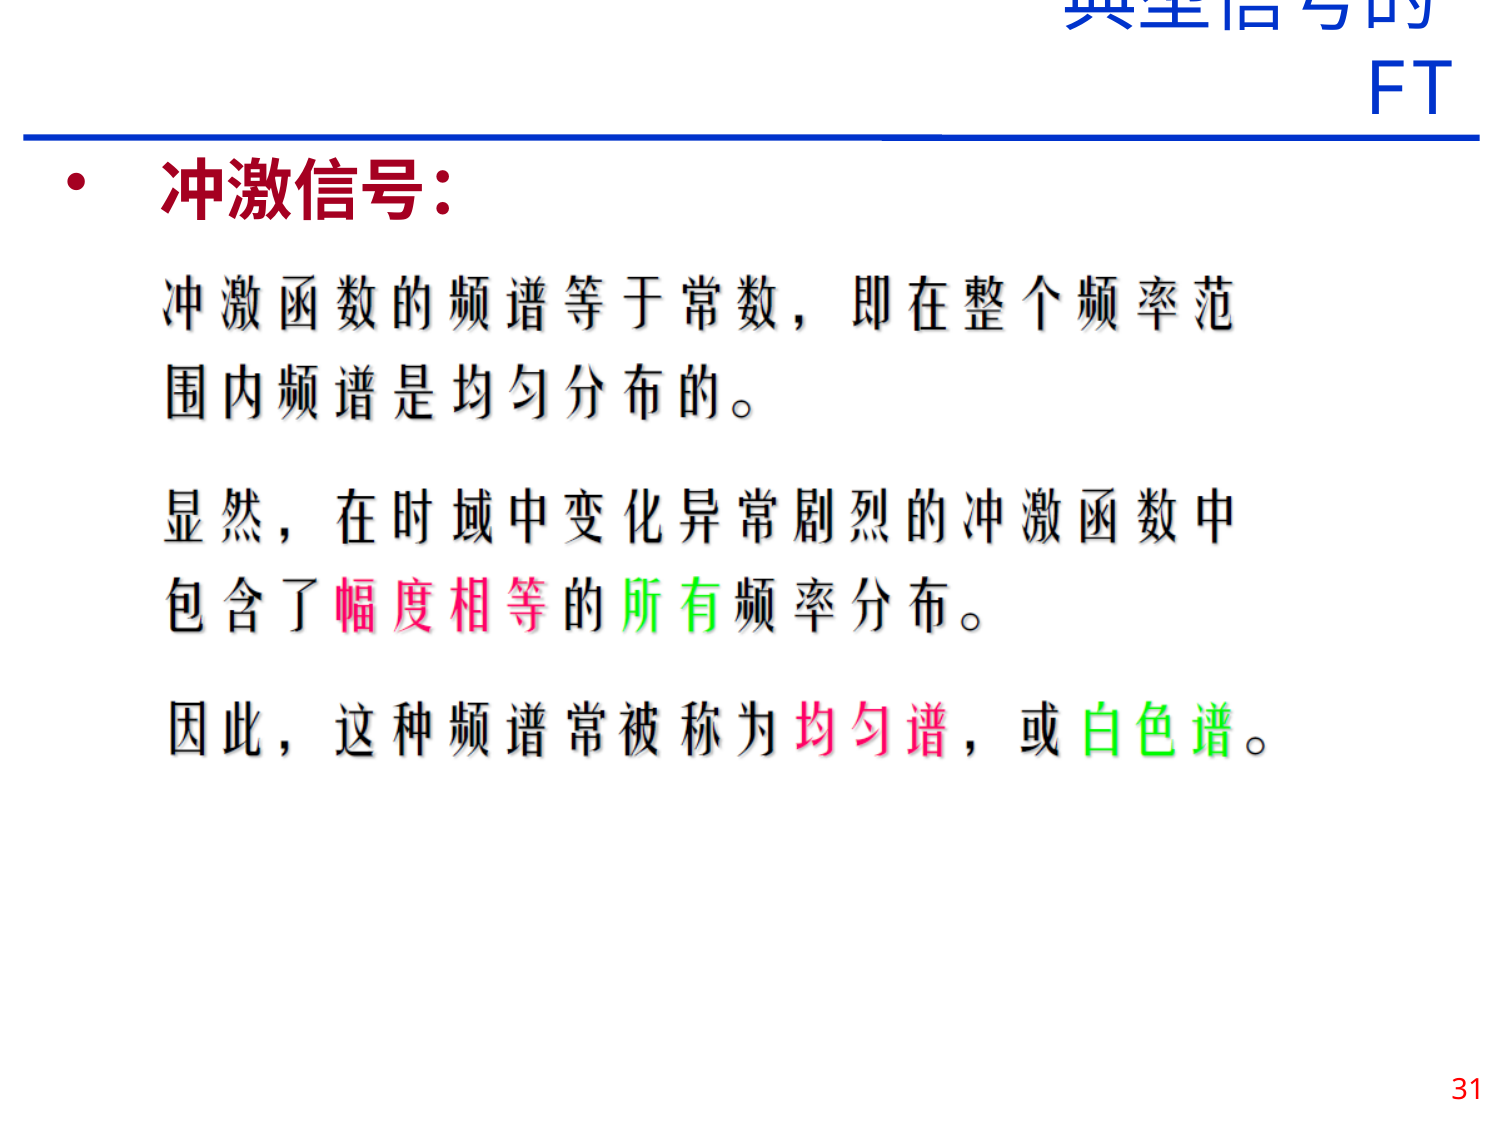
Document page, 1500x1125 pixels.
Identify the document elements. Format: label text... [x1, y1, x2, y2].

picture [154, 267, 1270, 768]
title 典型信号的FT [958, 24, 1471, 138]
slide_number 31 [1187, 1062, 1500, 1125]
text_box 冲激信号： [51, 149, 1471, 849]
